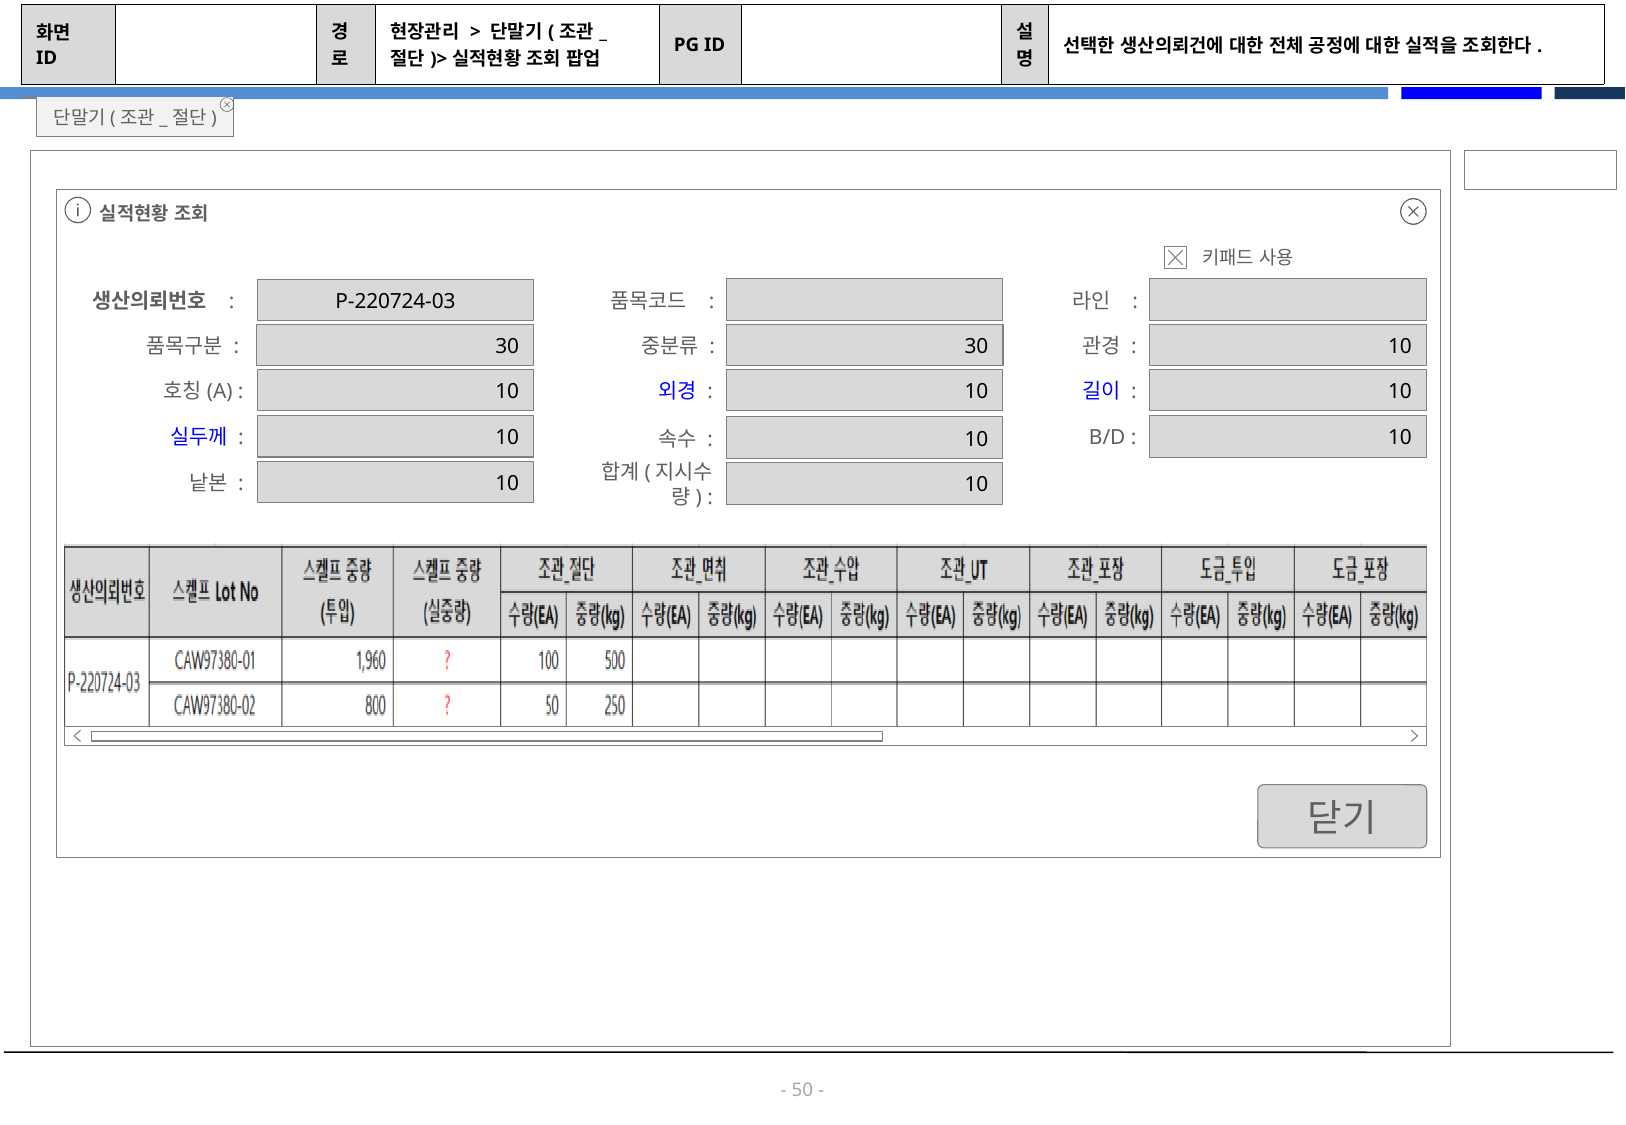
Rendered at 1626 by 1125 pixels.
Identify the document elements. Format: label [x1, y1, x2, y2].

text_box [28, 148, 1452, 1049]
table_header [22, 5, 115, 84]
table_header [116, 5, 316, 84]
table_header [317, 5, 375, 84]
picture [64, 543, 1427, 726]
table_header [1002, 5, 1048, 84]
text_box [1462, 148, 1619, 192]
table_header [742, 5, 1001, 84]
table_header [376, 5, 659, 84]
table_header [660, 5, 741, 84]
table_header [1049, 5, 1604, 84]
text_box [20, 96, 235, 137]
